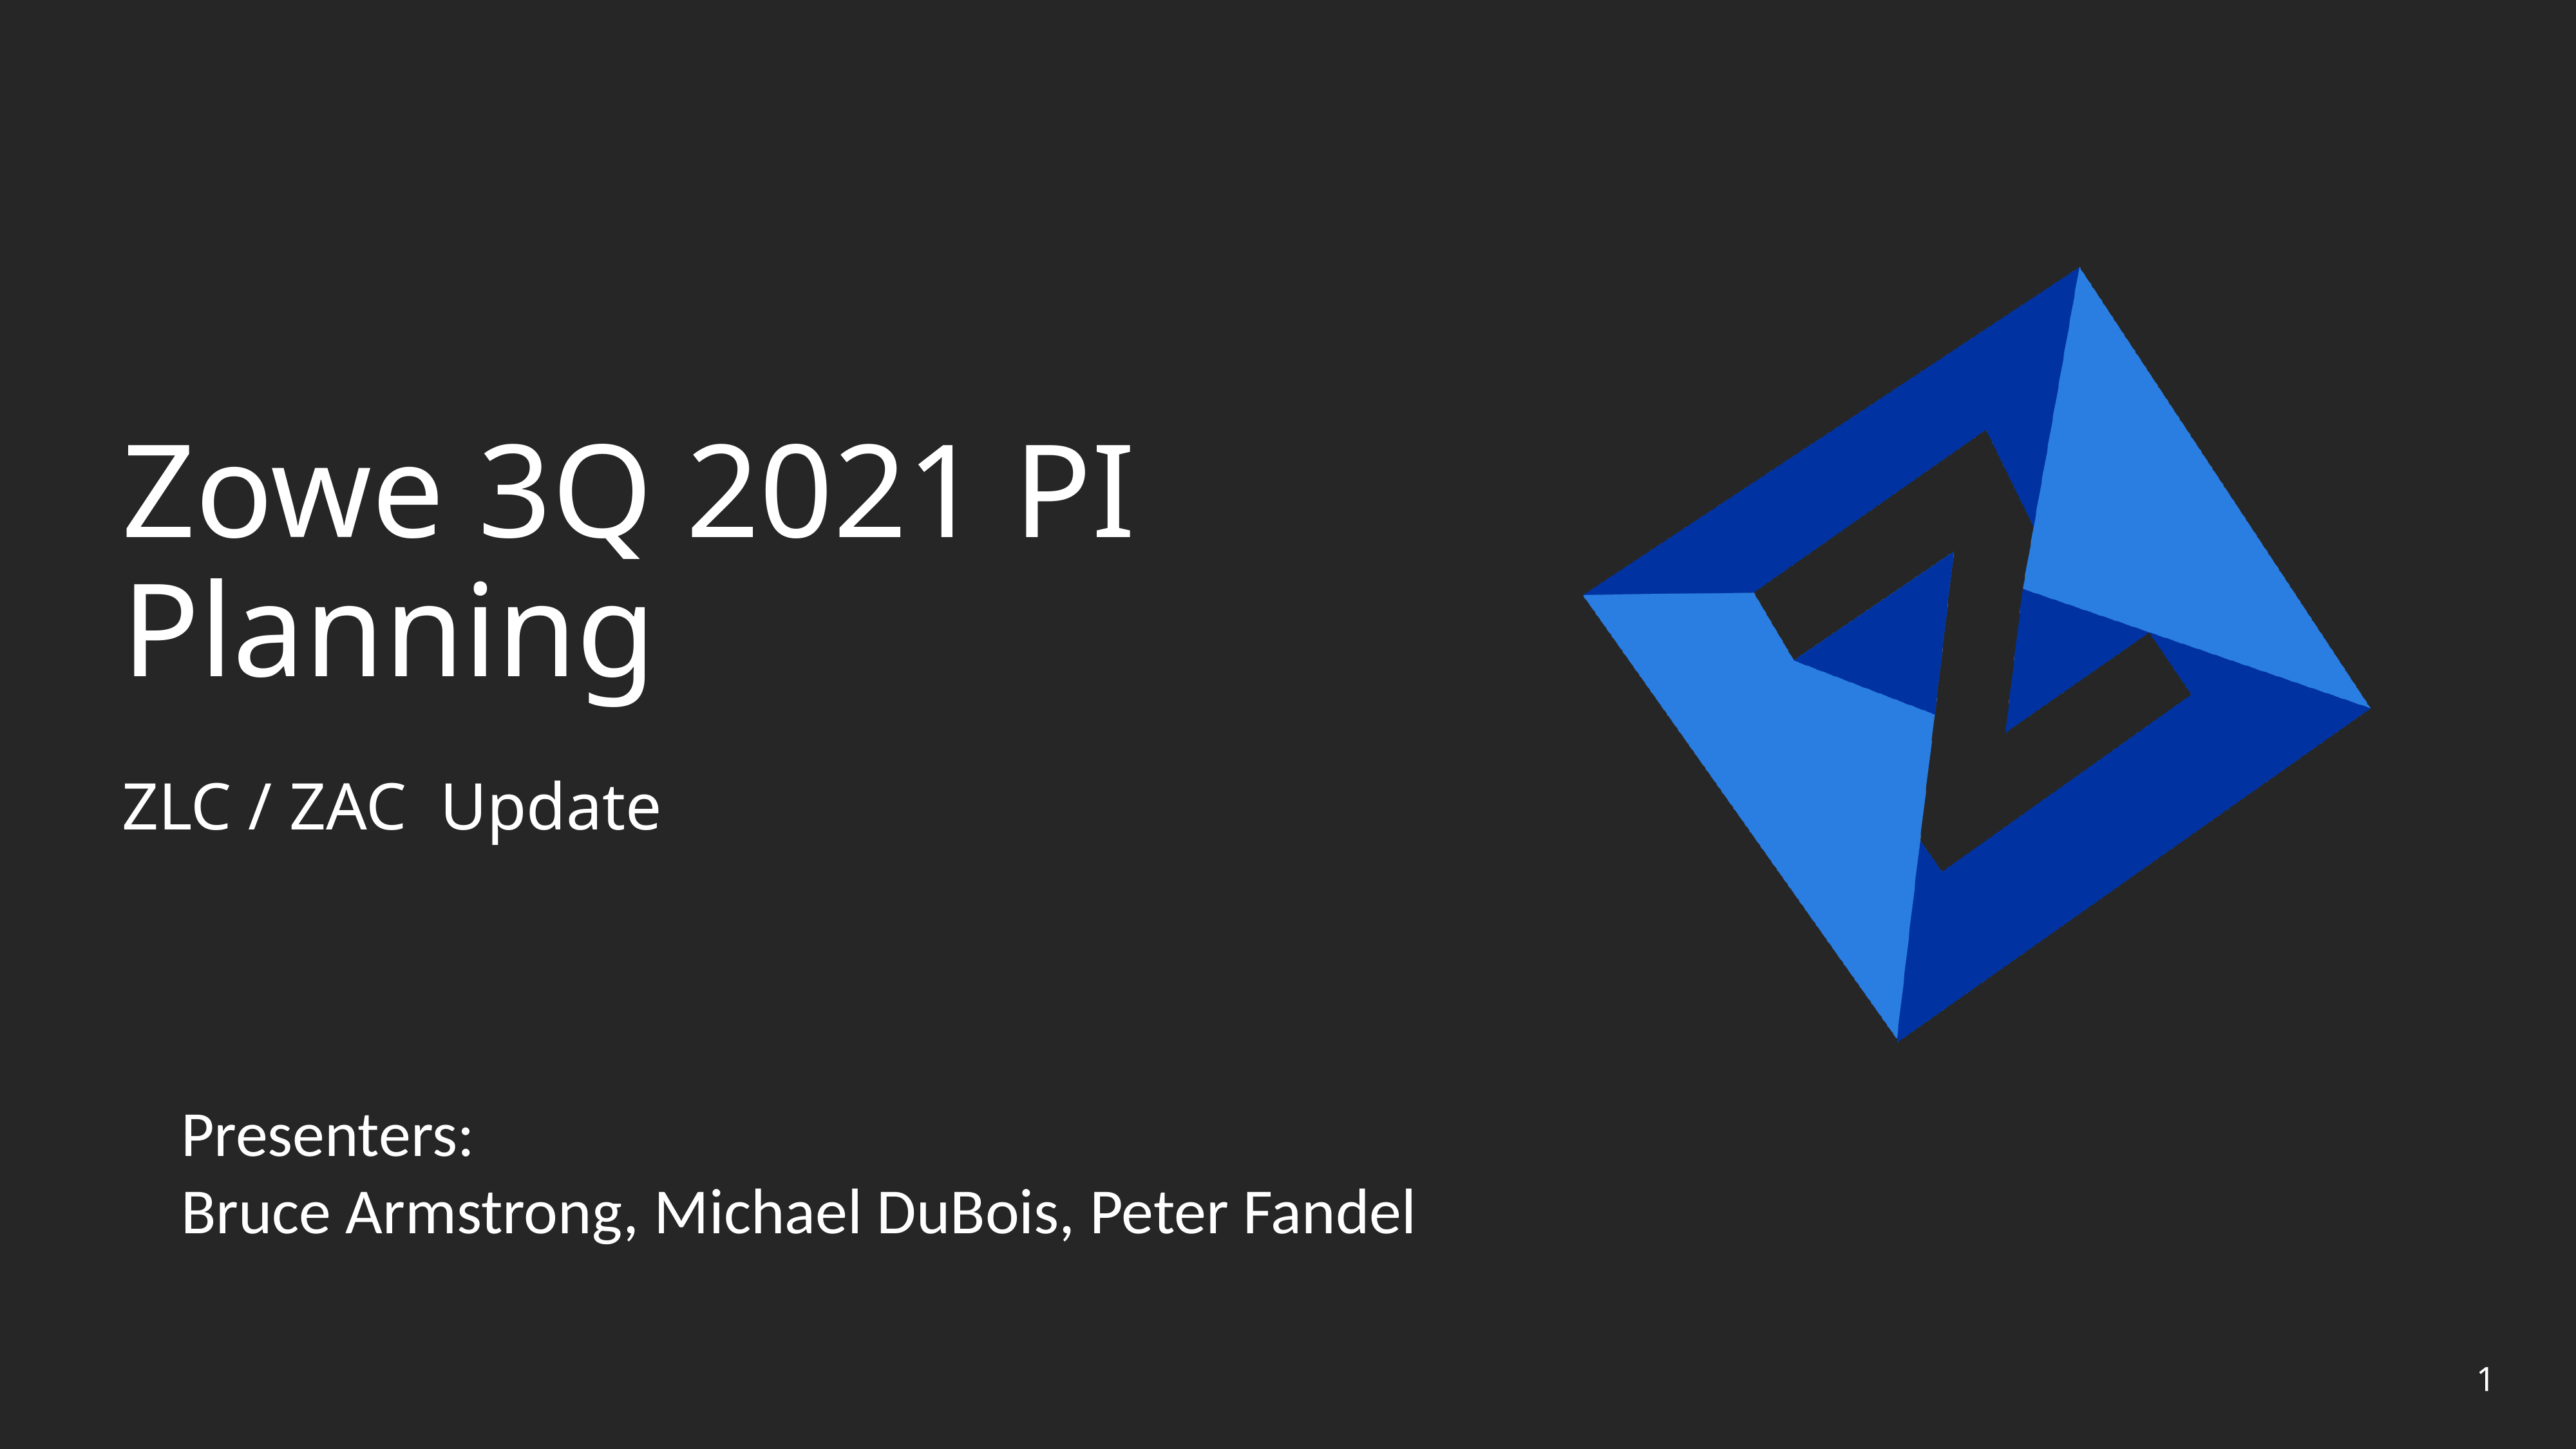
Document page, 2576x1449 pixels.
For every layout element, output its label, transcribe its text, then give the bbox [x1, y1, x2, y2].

slide_number 1 [2476, 1358, 2533, 1404]
picture [1545, 222, 2411, 1088]
text_box Zowe 3Q 2021 PI Planning ZLC / ZAC Update [112, 421, 1493, 719]
text_box Presenters: Bruce Armstrong, Michael DuBois, Peter Fandel [171, 1087, 1427, 1251]
